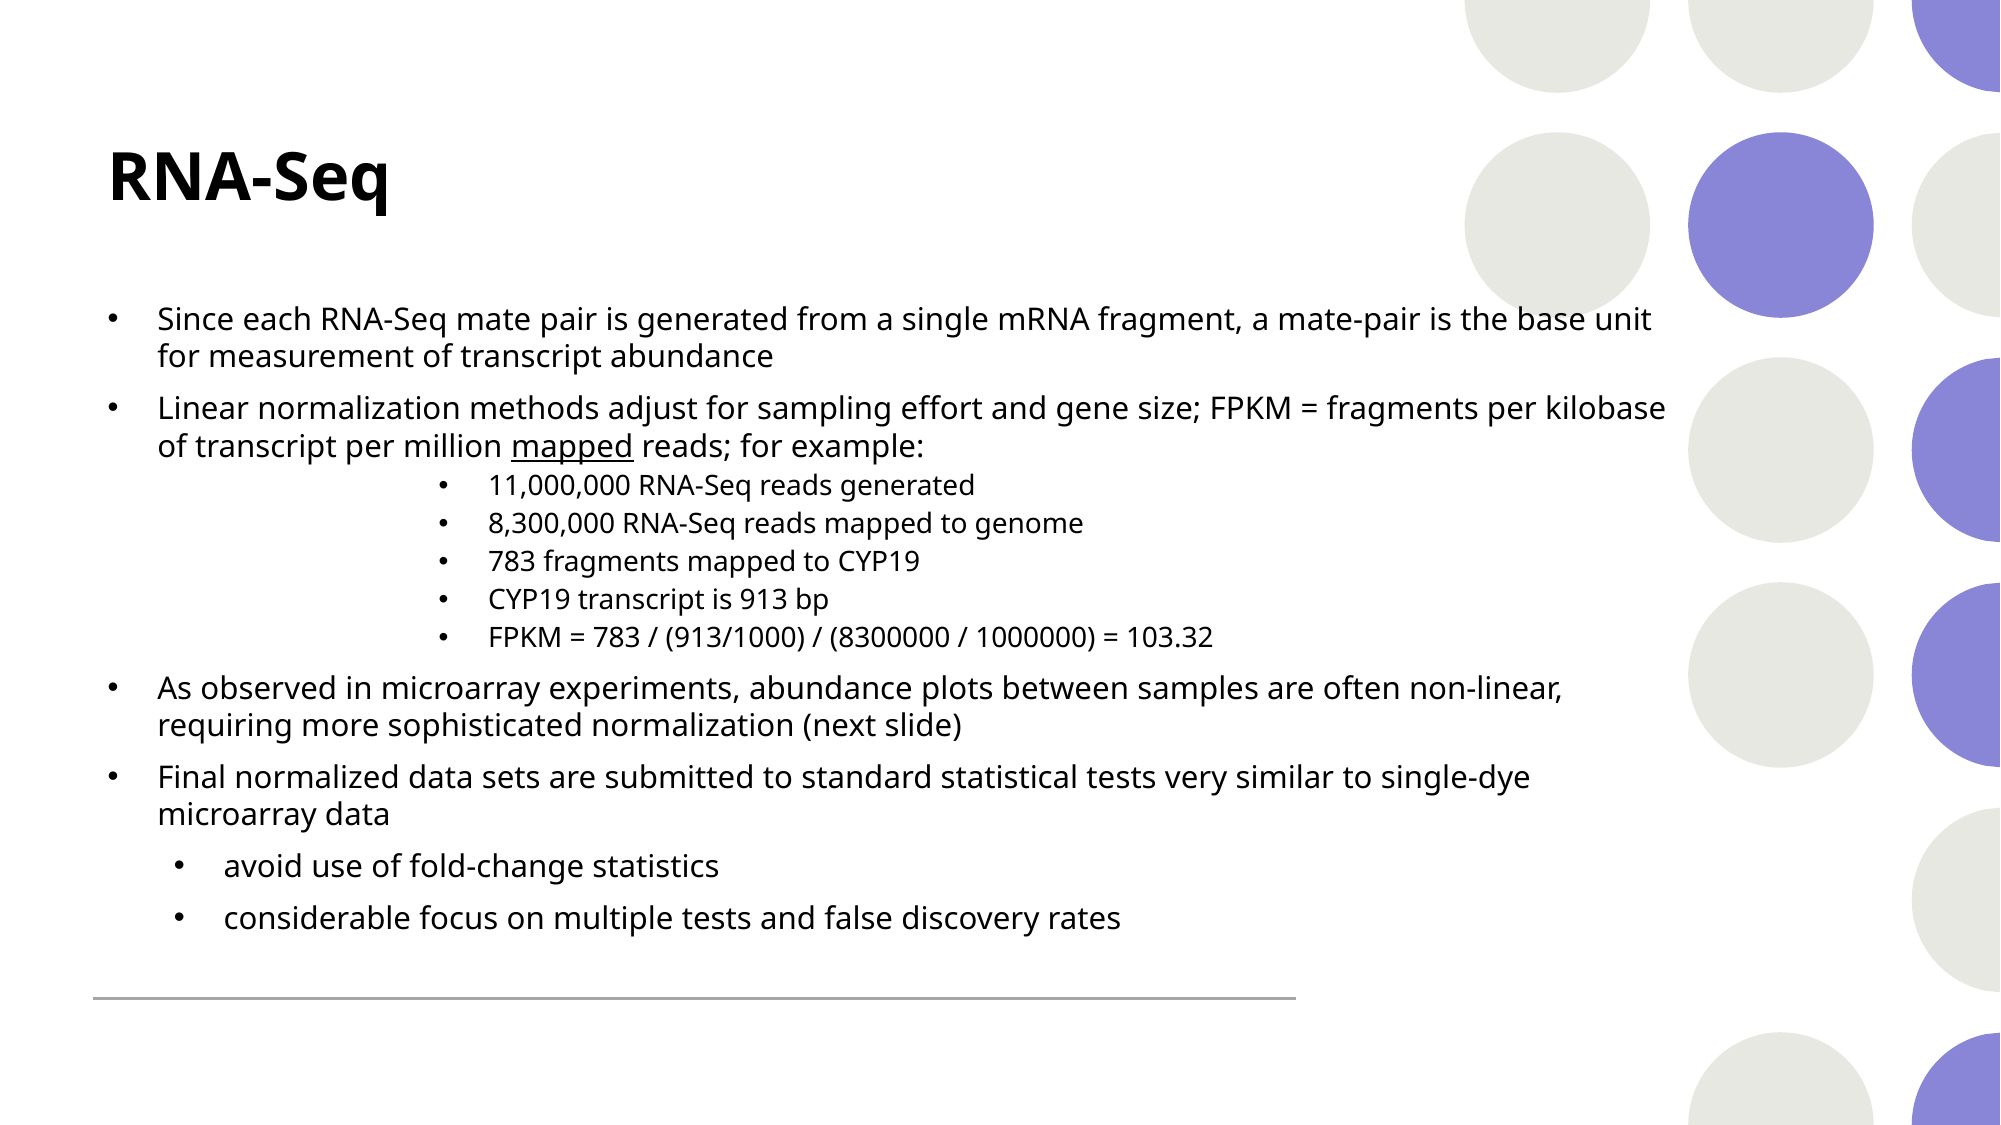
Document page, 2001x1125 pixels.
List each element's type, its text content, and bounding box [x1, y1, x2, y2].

title RNA-Seq [92, 126, 1297, 291]
list Since each RNA-Seq mate pair is generated from a single mRNA fragment, a mate-pair is the base unit for measurement of transcript abundance Linear normalization methods adjust for sampling effort and gene size; FPKM = fragments per kilobase of transcript per million mapped reads; for example: 11,000,000 RNA-Seq reads generated 8,300,000 RNA-Seq reads mapped to genome 783 fragments mapped to CYP19 CYP19 transcript is 913 bp FPKM = 783 / (913/1000) / (8300000 / 1000000) = 103.32 As observed in microarray experiments, abundance plots between samples are often non-linear, requiring more sophisticated normalization (next slide) Final normalized data sets are submitted to standard statistical tests very similar to single-dye microarray data avoid use of fold-change statistics considerable focus on multiple tests and false discovery rates [92, 291, 1688, 946]
